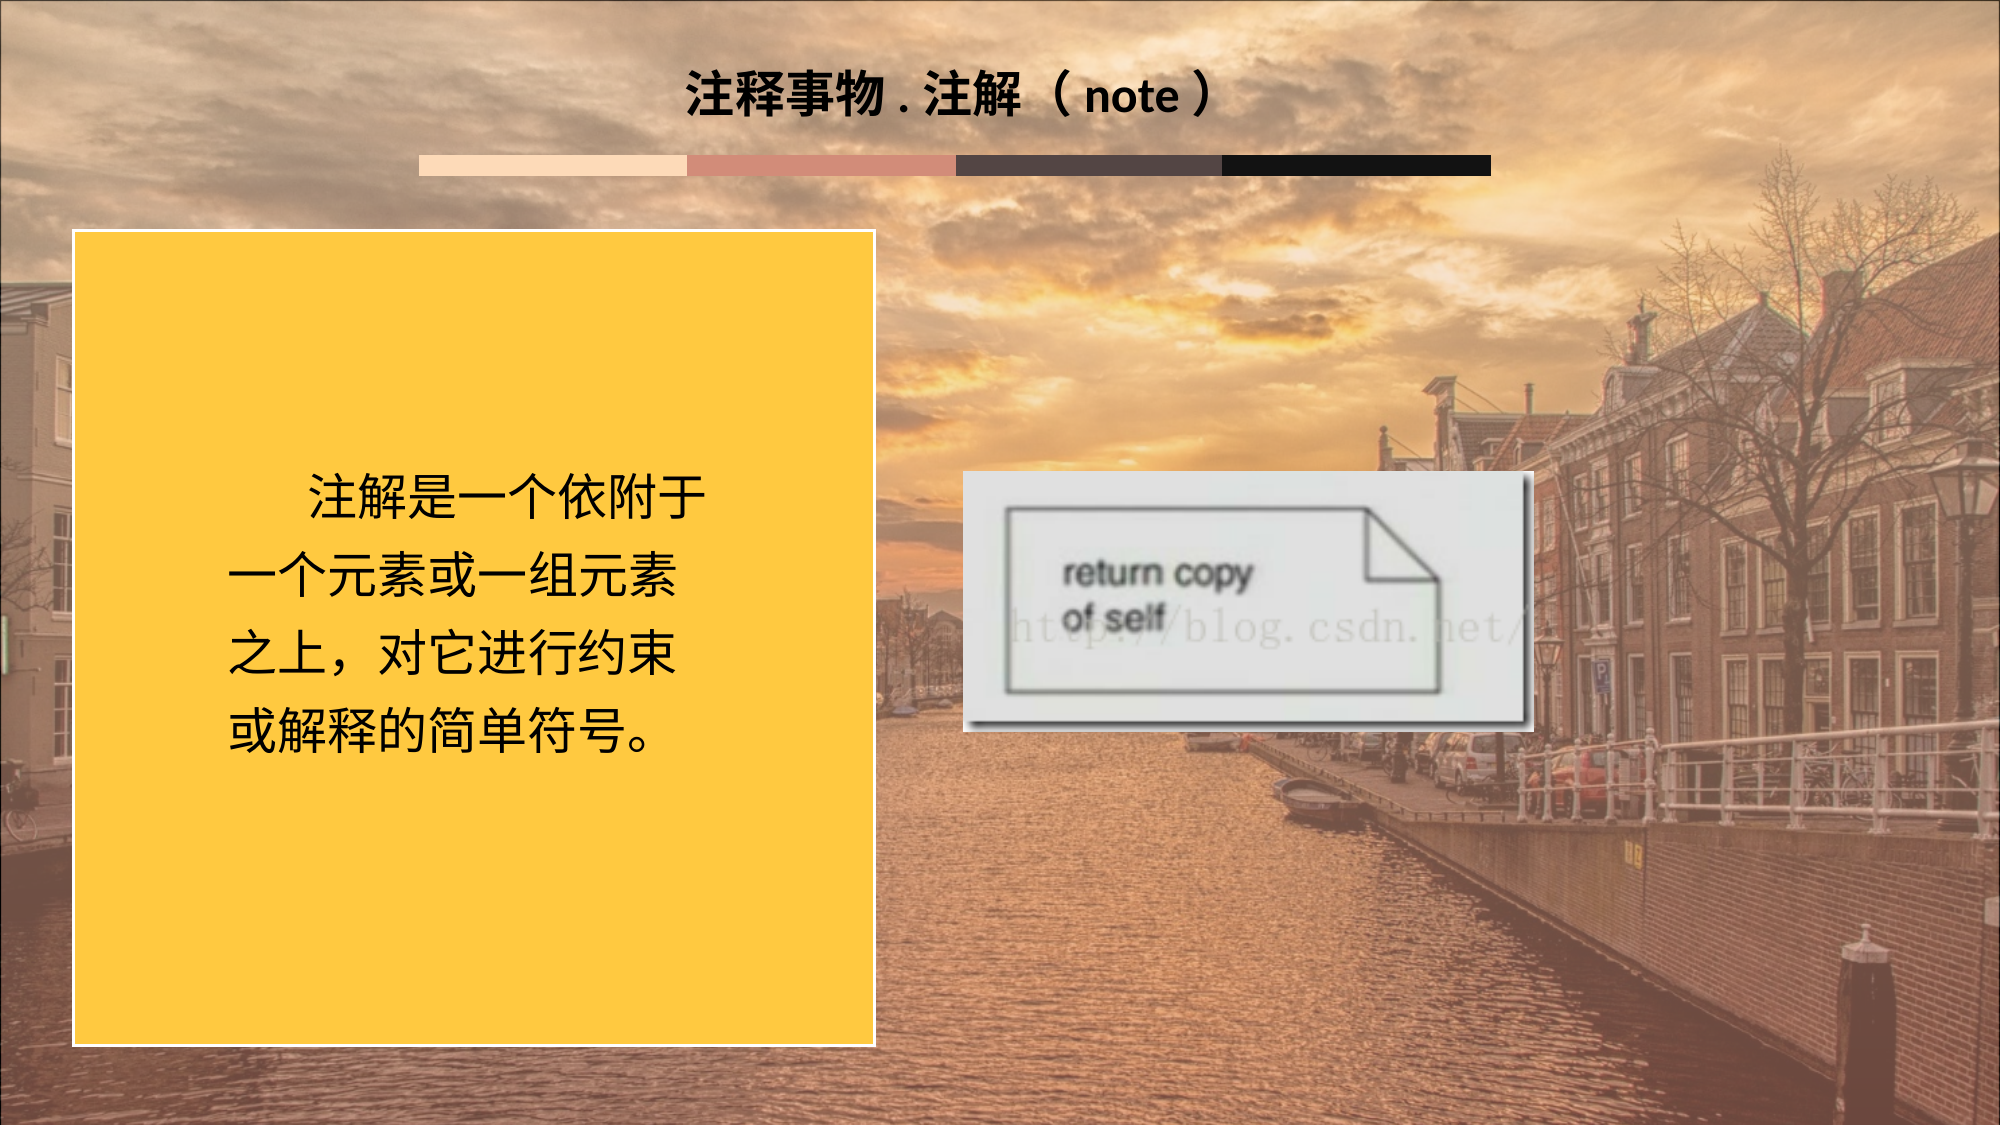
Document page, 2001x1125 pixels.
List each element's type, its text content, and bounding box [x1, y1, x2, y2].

list 注释事物.注解（note） [624, 62, 1303, 122]
text_box [72, 229, 876, 1047]
picture [0, 0, 2000, 1125]
picture [963, 471, 1534, 732]
text_box 注解是一个依附于一个元素或一组元素之上，对它进行约束或解释的简单符号。 [213, 440, 735, 767]
